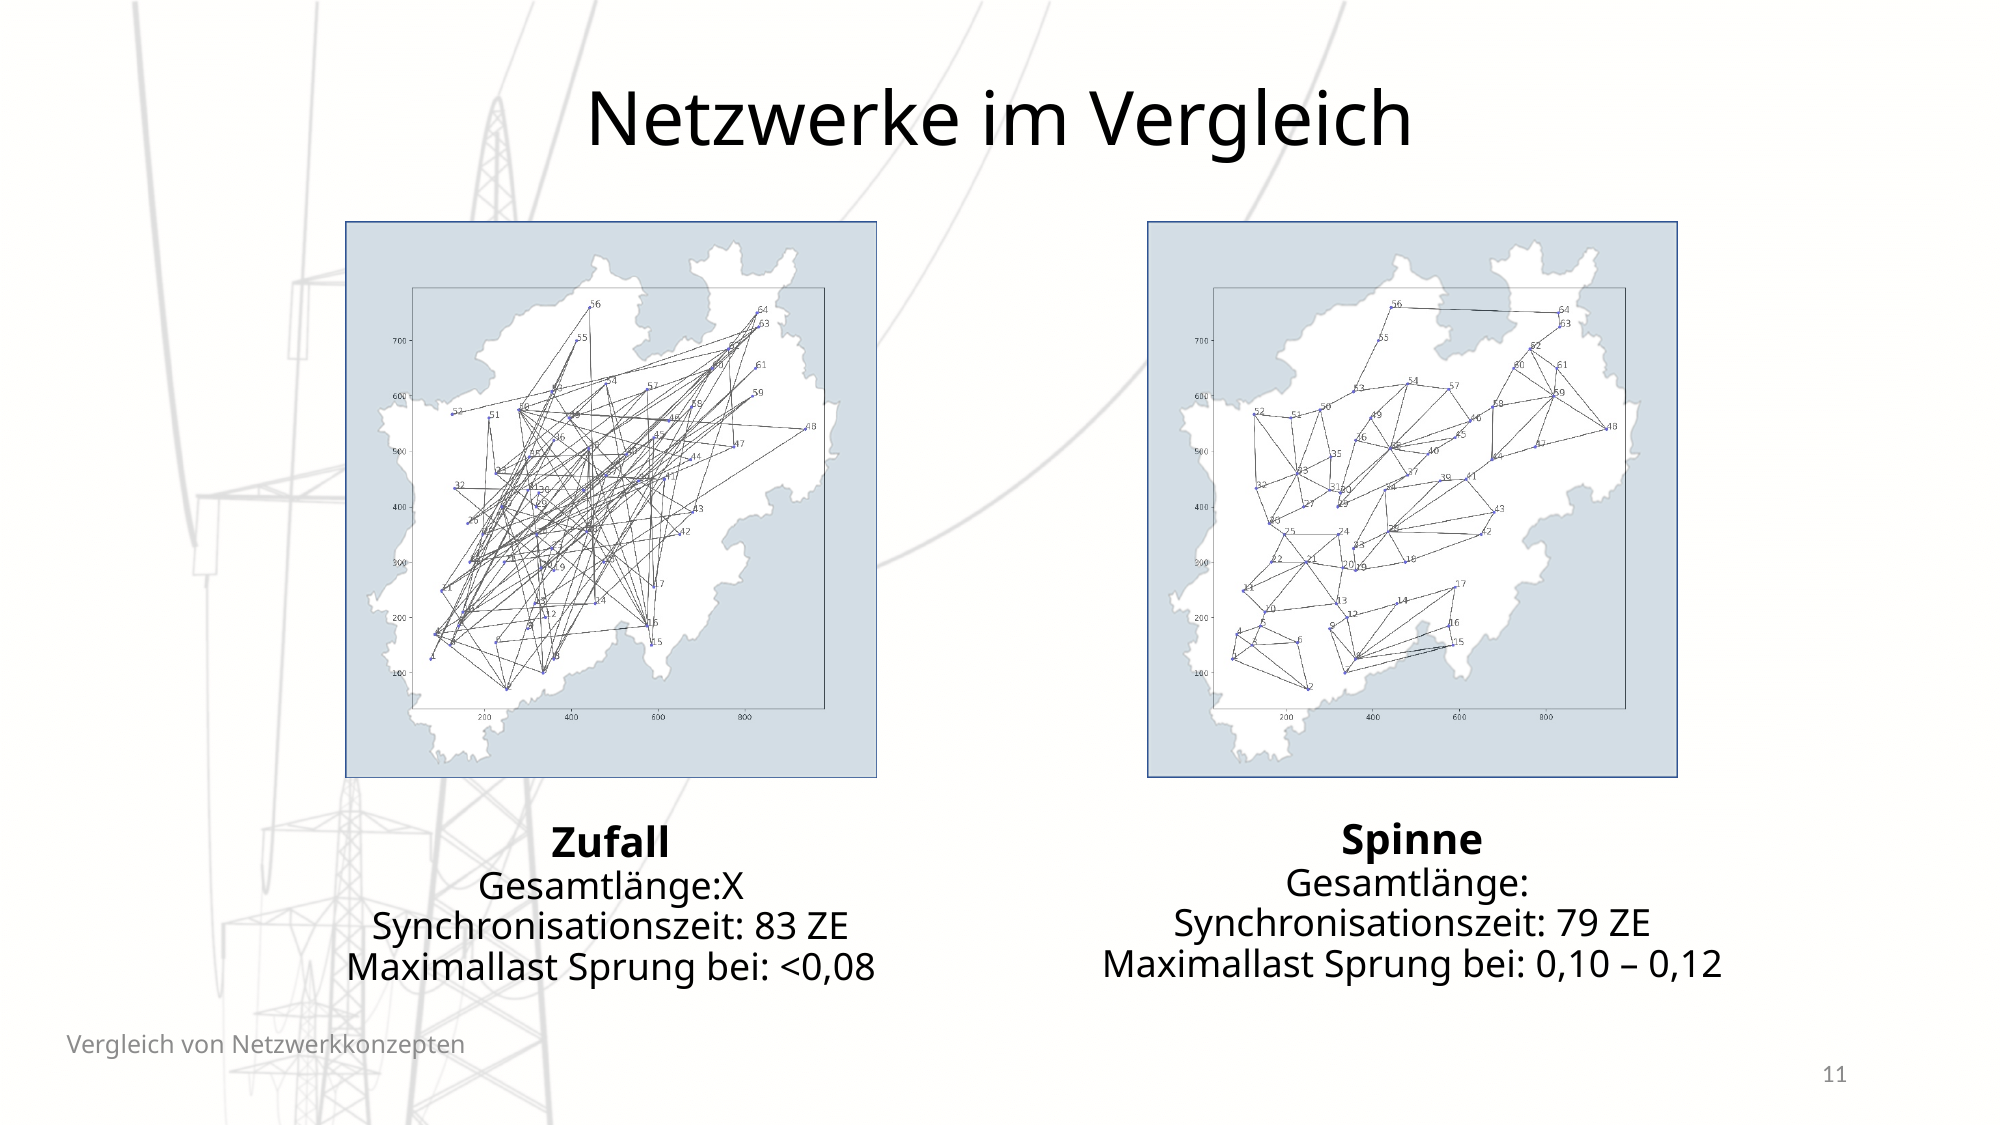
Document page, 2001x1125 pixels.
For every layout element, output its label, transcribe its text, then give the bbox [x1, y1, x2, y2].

text_box Zufall Gesamtlänge:X Synchronisationszeit: 83 ZE Maximallast Sprung bei: <0,08 [315, 812, 907, 998]
text_box Spinne Gesamtlänge: Synchronisationszeit: 79 ZE Maximallast Sprung bei: 0,10 – 0,12 [1036, 809, 1789, 995]
slide_number 11 [1412, 1042, 1863, 1103]
picture [345, 221, 877, 778]
picture [1147, 221, 1678, 778]
text_box Vergleich von Netzwerkkonzepten [37, 1013, 497, 1074]
title Netzwerke im Vergleich [137, 59, 1864, 183]
